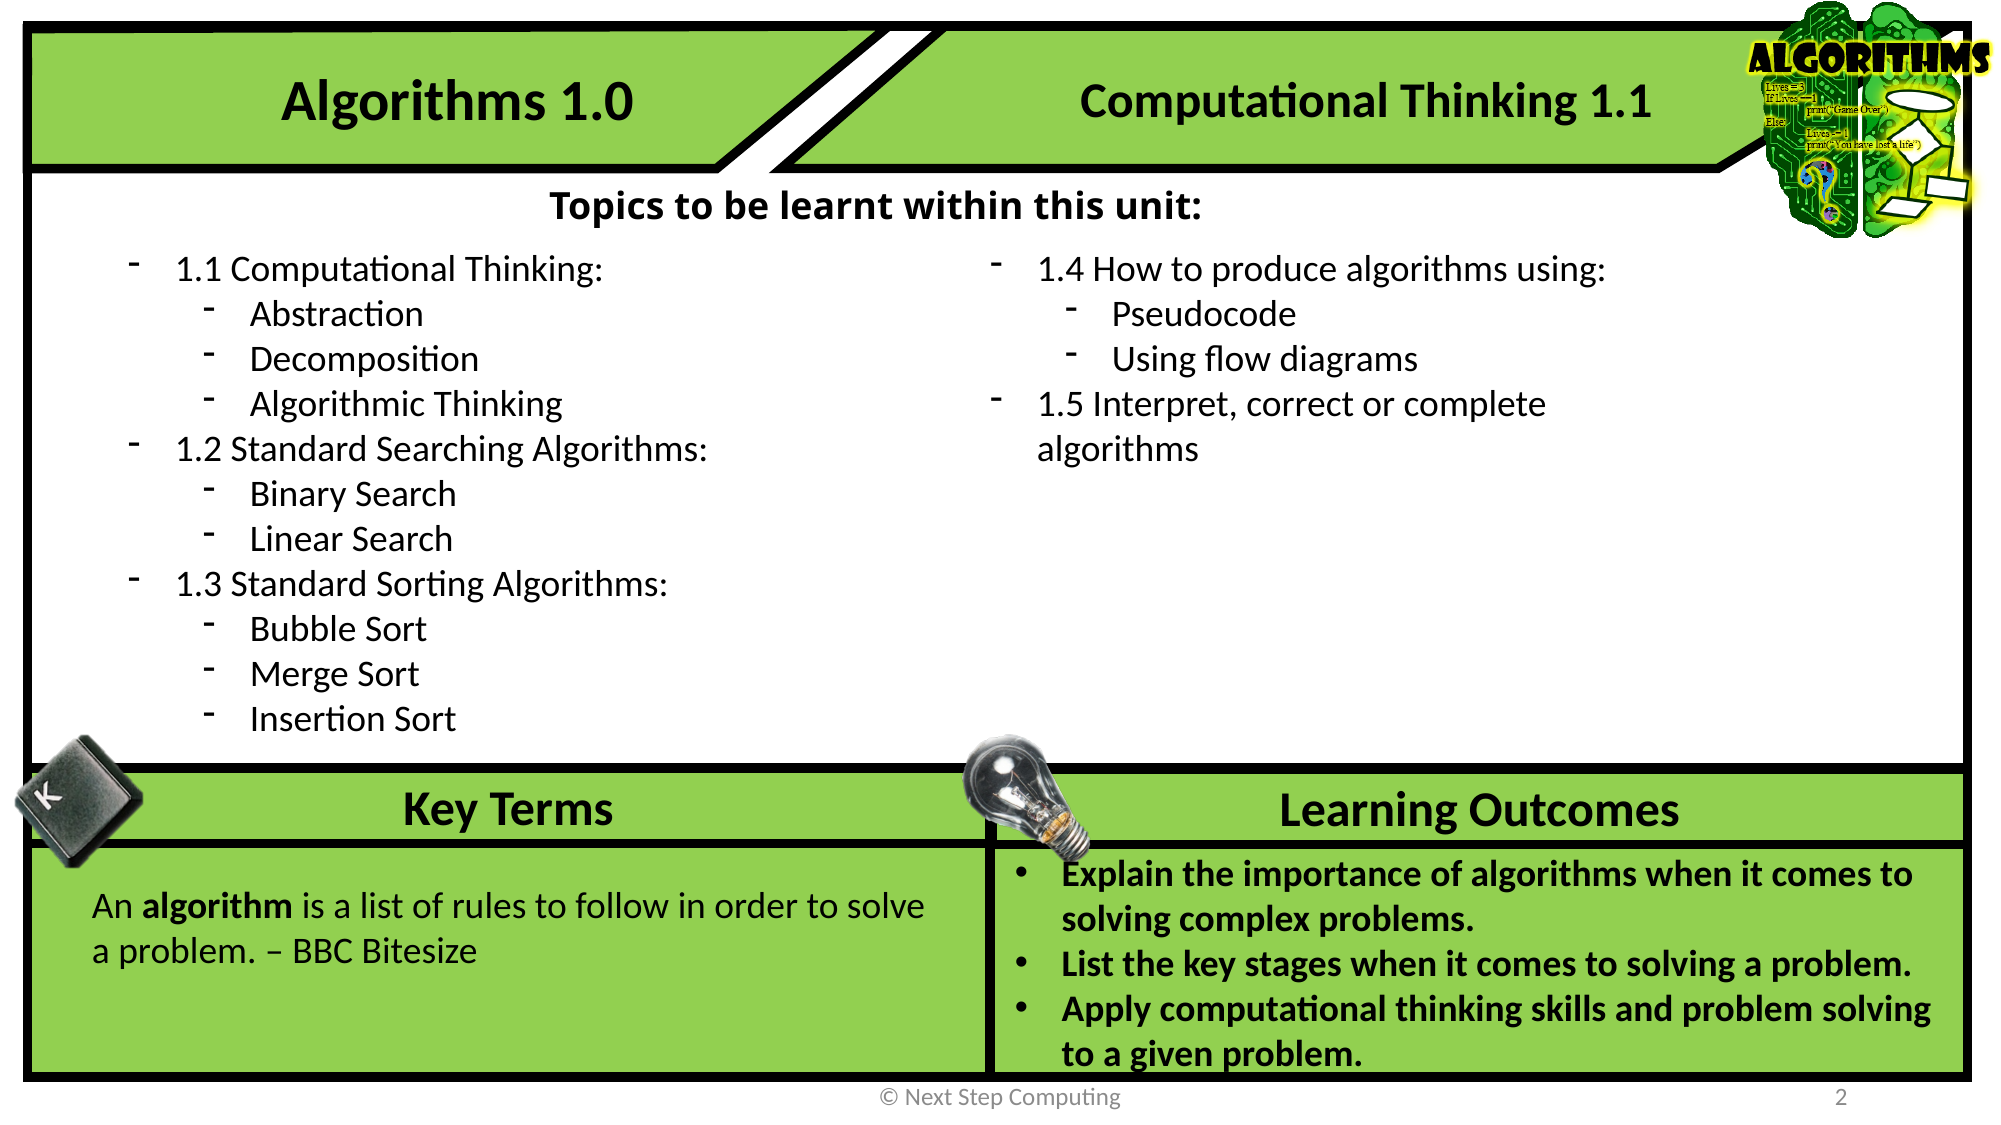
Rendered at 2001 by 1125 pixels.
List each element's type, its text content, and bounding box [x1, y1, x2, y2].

text_box 1.4 How to produce algorithms using: Pseudocode Using flow diagrams 1.5 Interpret, correct or complete algorithms [975, 191, 1700, 477]
picture [1743, 1, 1995, 253]
slide_number 2 [1412, 1065, 1863, 1125]
text_box Topics to be learnt within this unit: [534, 174, 1218, 235]
footer © Next Step Computing [662, 1065, 1338, 1125]
text_box 1.1 Computational Thinking: Abstraction Decomposition Algorithmic Thinking 1.2 Standard Searching Algorithms: Binary Search Linear Search 1.3 Standard Sorting Algorithms: Bubble Sort Merge Sort Insertion Sort [113, 191, 838, 747]
picture [0, 719, 160, 886]
text_box An algorithm is a list of rules to follow in order to solve a problem. – BBC Bitesize [77, 873, 944, 979]
picture [941, 713, 1121, 891]
